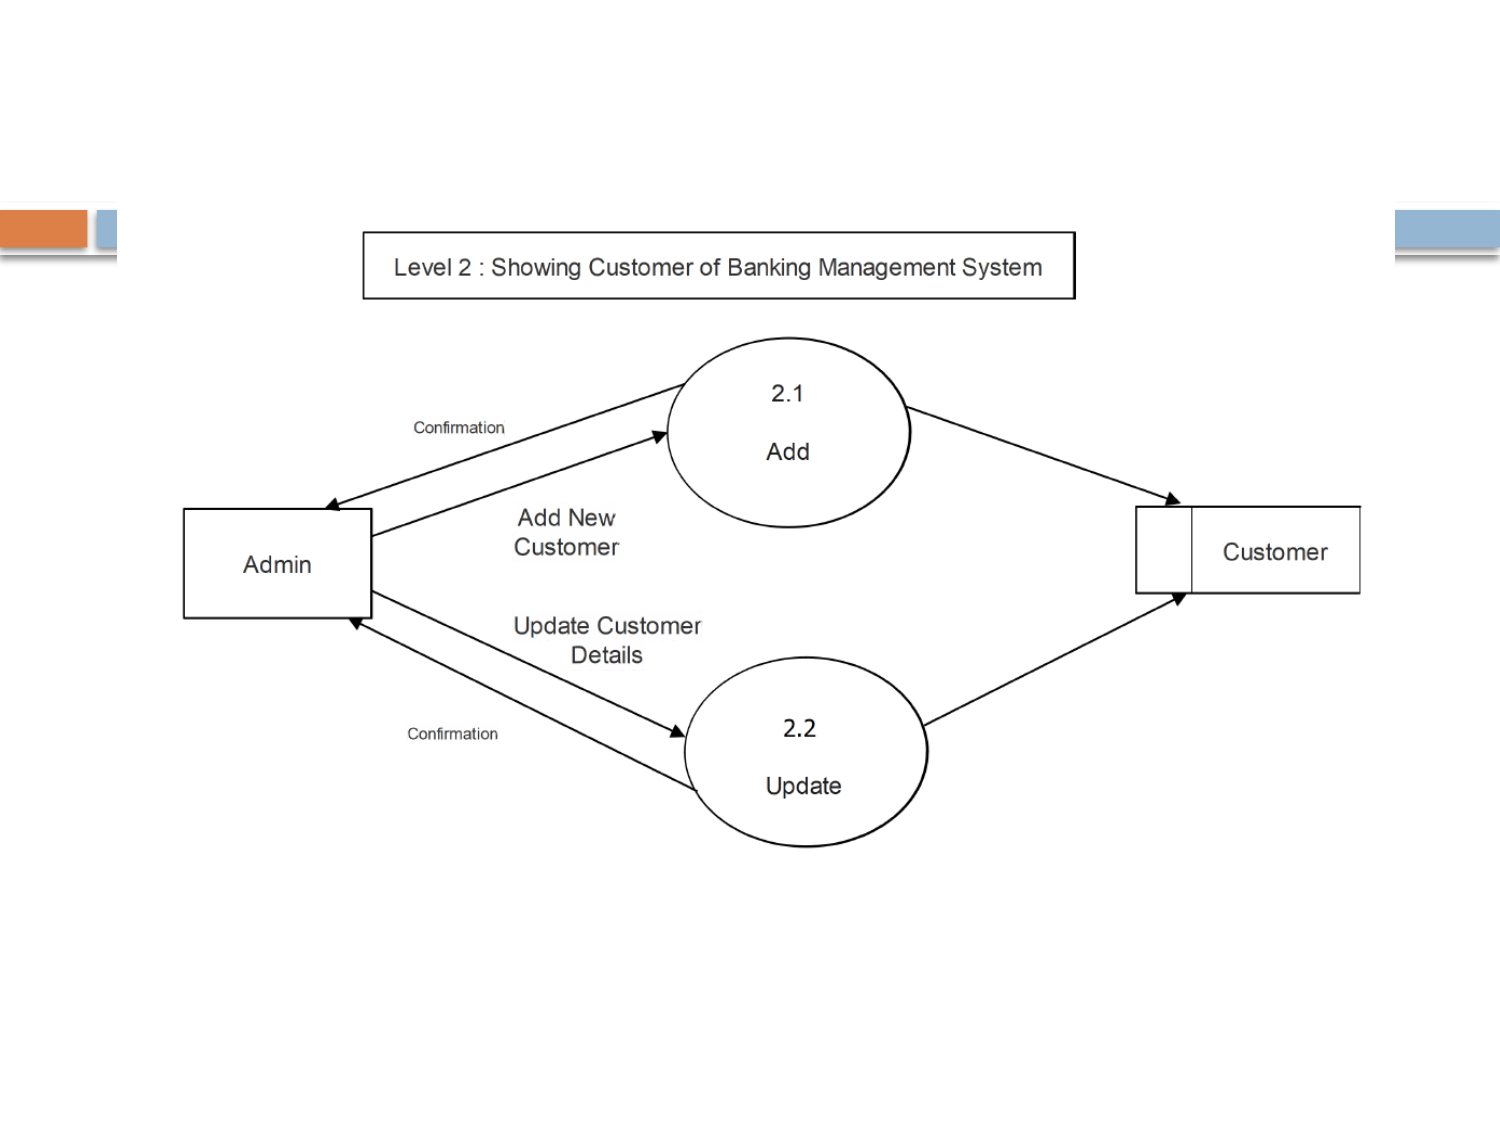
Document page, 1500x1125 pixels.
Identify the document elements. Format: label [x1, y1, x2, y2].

picture [116, 151, 1395, 1009]
